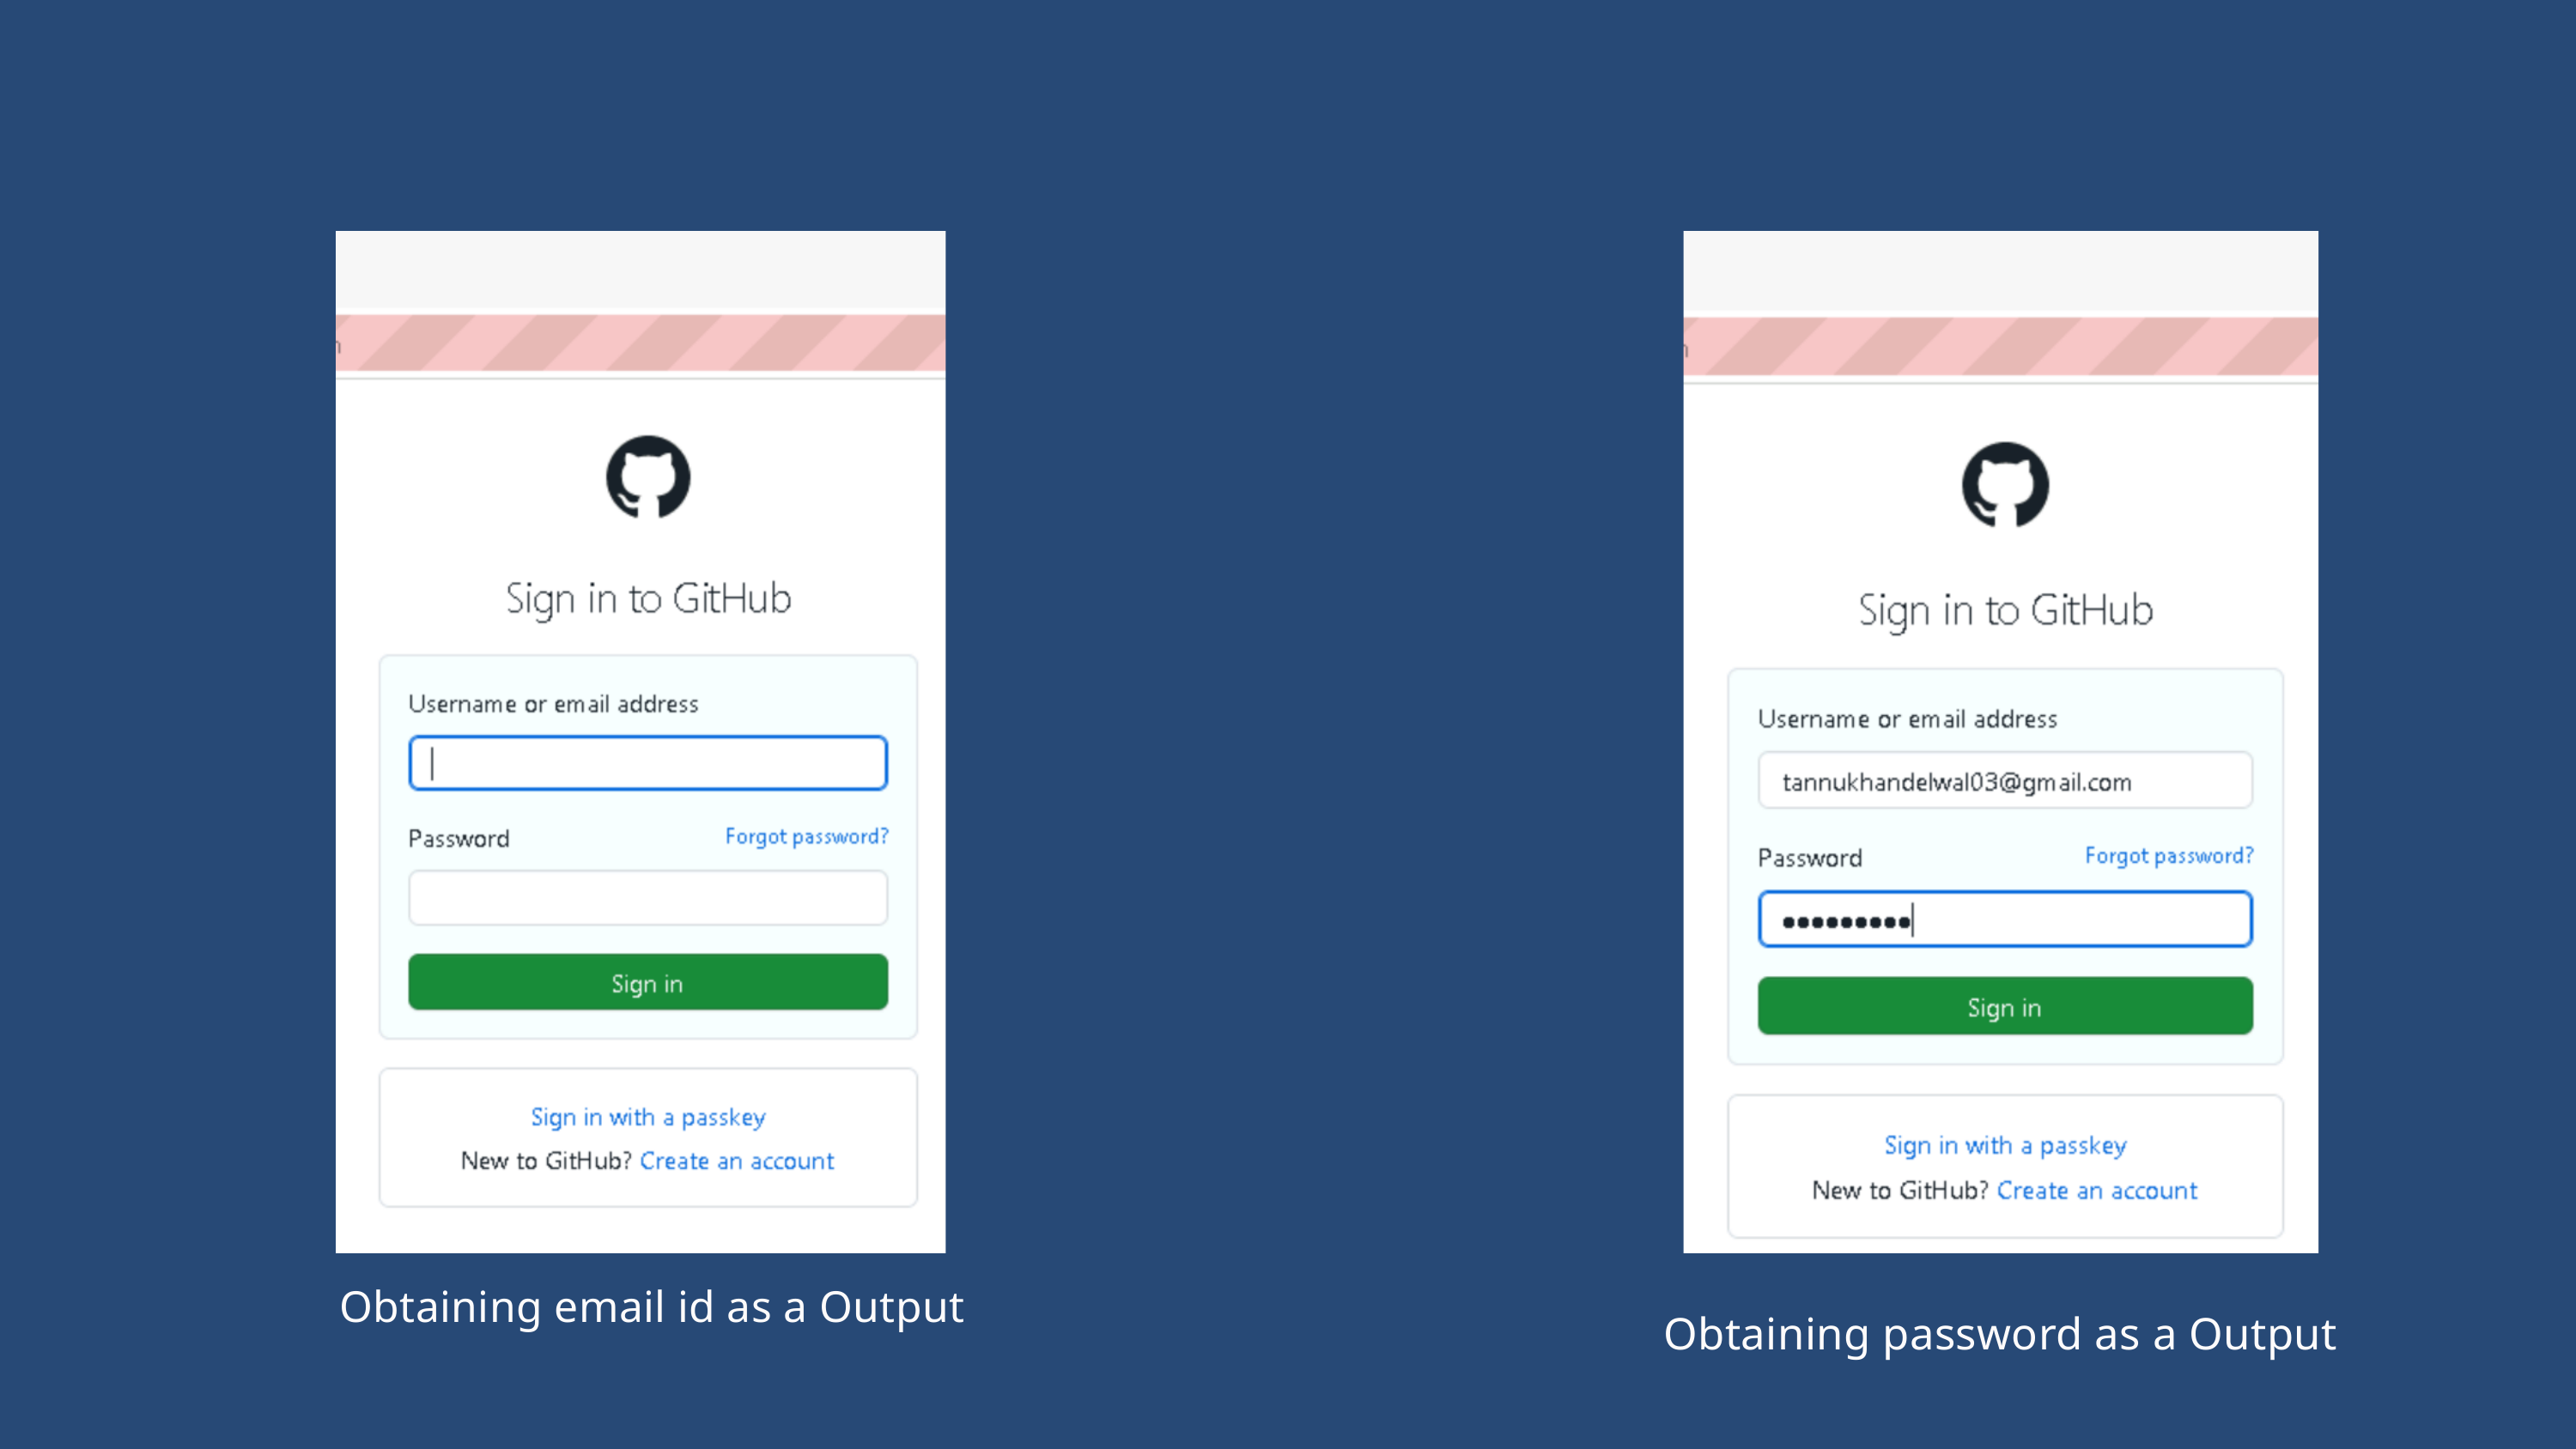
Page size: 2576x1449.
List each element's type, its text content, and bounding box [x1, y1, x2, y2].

text_box Obtaining password as a Output [1657, 1297, 2345, 1359]
text_box [336, 231, 946, 1253]
text_box Obtaining email id as a Output [336, 1271, 970, 1331]
text_box [1683, 231, 2319, 1253]
